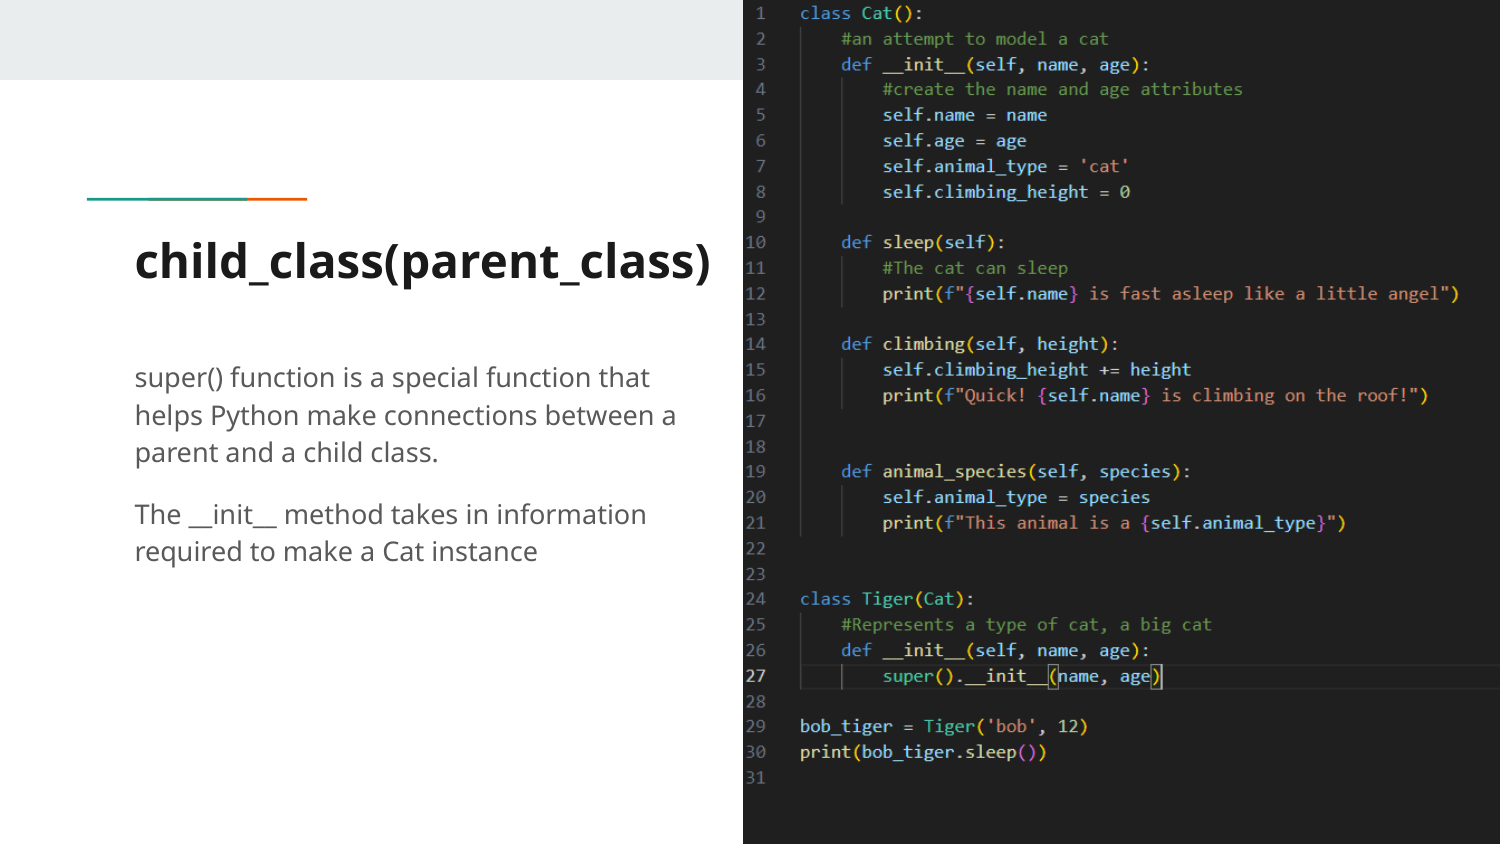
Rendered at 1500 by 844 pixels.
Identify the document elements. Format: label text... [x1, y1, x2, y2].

title child_class(parent_class) [119, 216, 738, 305]
picture [743, 0, 1500, 844]
list super() function is a special function that helps Python make connections between a parent and a child class. The __init__ method takes in information required to make a Cat instance [119, 341, 725, 712]
